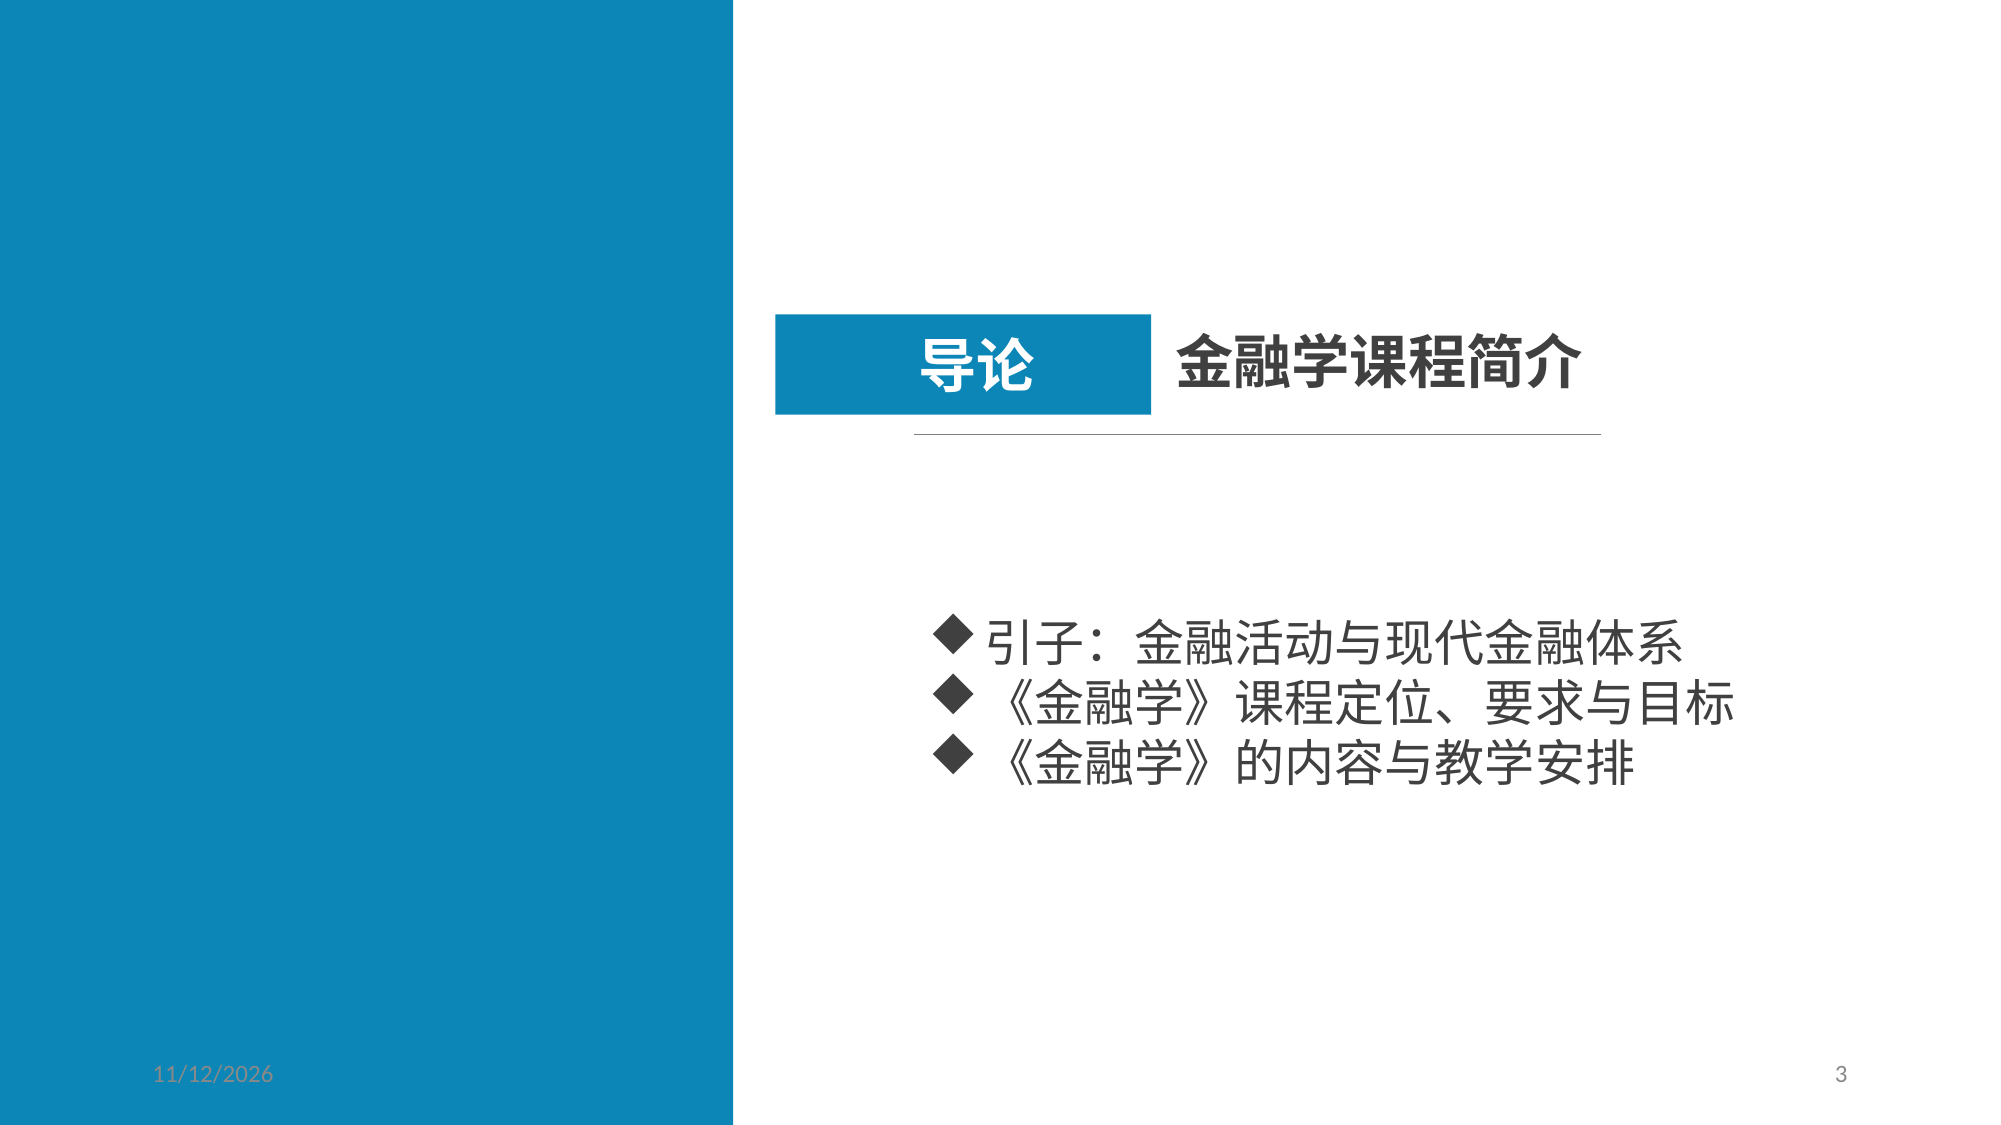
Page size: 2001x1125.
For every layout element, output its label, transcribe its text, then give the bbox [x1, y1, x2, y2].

text_box 引子：金融活动与现代金融体系 《金融学》课程定位、要求与目标 《金融学》的内容与教学安排 [913, 603, 1839, 799]
slide_number 3 [1412, 1042, 1863, 1103]
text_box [775, 314, 1601, 415]
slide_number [137, 1042, 588, 1103]
text_box [0, 0, 734, 1125]
